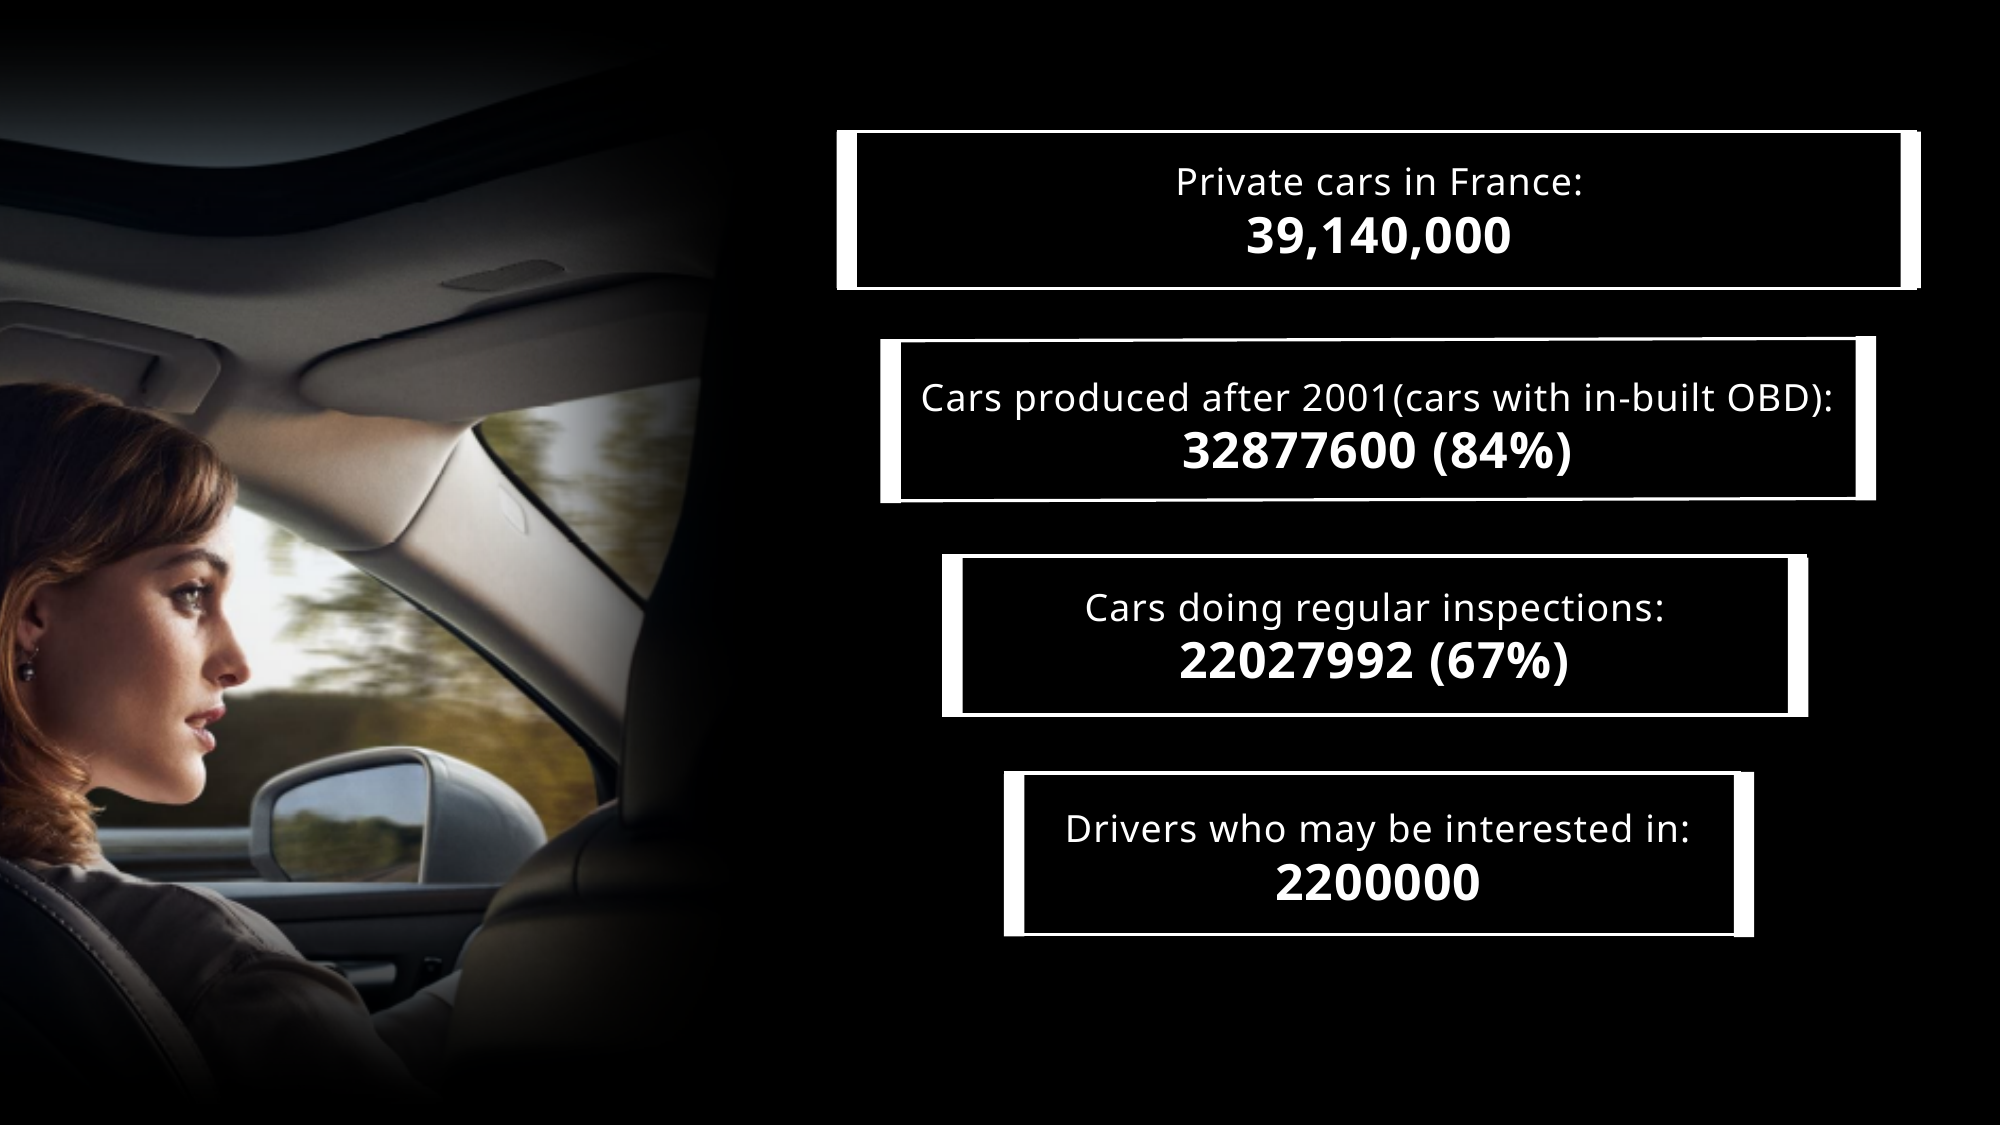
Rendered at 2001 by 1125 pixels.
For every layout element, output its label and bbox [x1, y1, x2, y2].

picture [0, 0, 788, 1125]
text_box [1003, 771, 1755, 938]
text_box [880, 336, 1877, 504]
text_box [942, 556, 1809, 744]
text_box [836, 131, 1921, 289]
